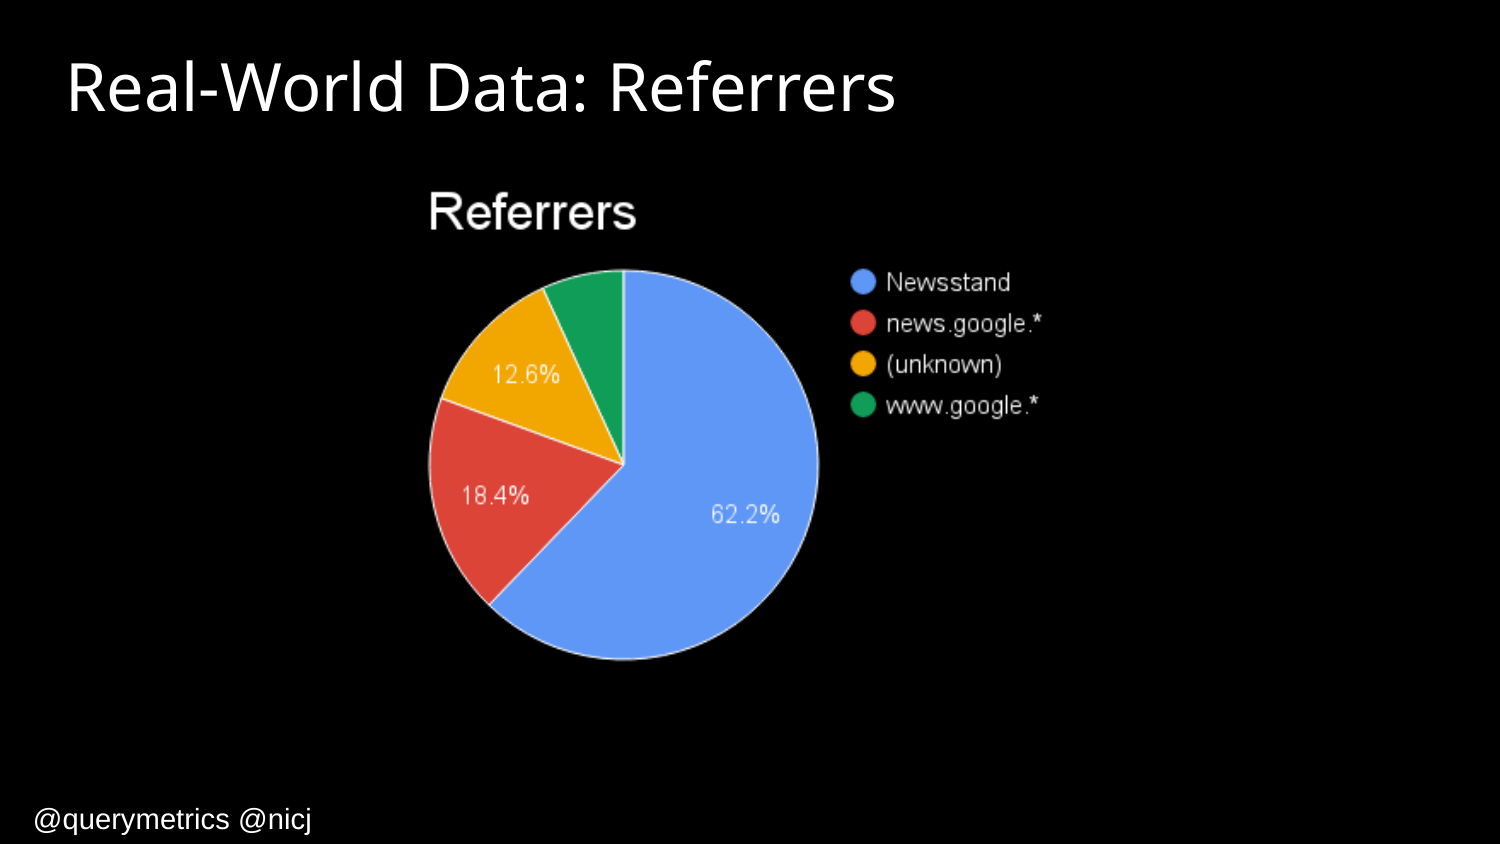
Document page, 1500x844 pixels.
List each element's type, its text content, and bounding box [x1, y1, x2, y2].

title Real-World Data: Referrers [55, 21, 1445, 149]
picture [231, 148, 1256, 782]
